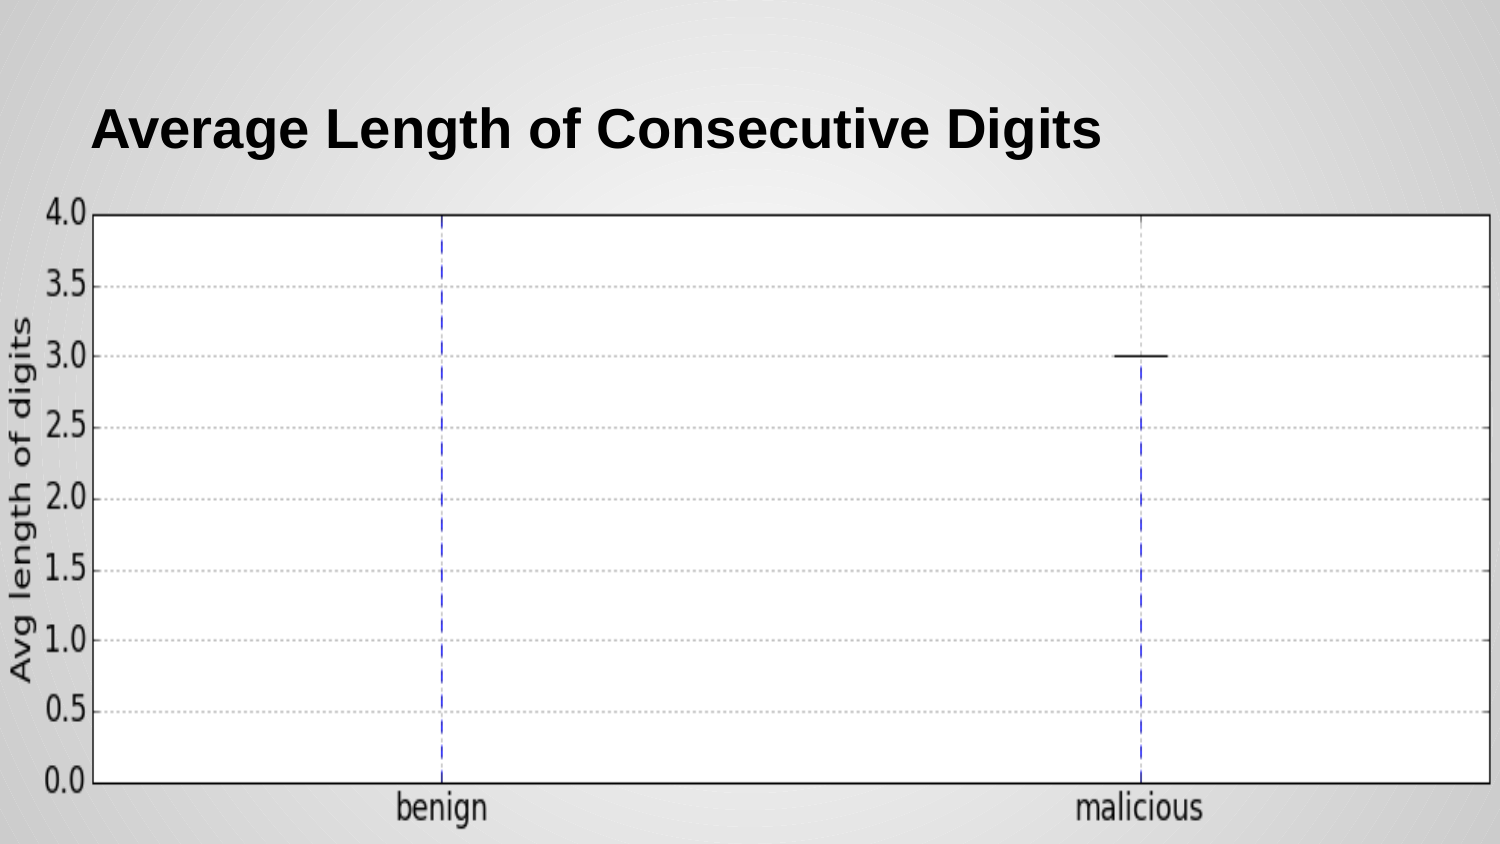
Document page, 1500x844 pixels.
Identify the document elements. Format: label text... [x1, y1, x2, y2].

picture [0, 180, 1500, 844]
title Average Length of Consecutive Digits [75, 33, 1500, 175]
